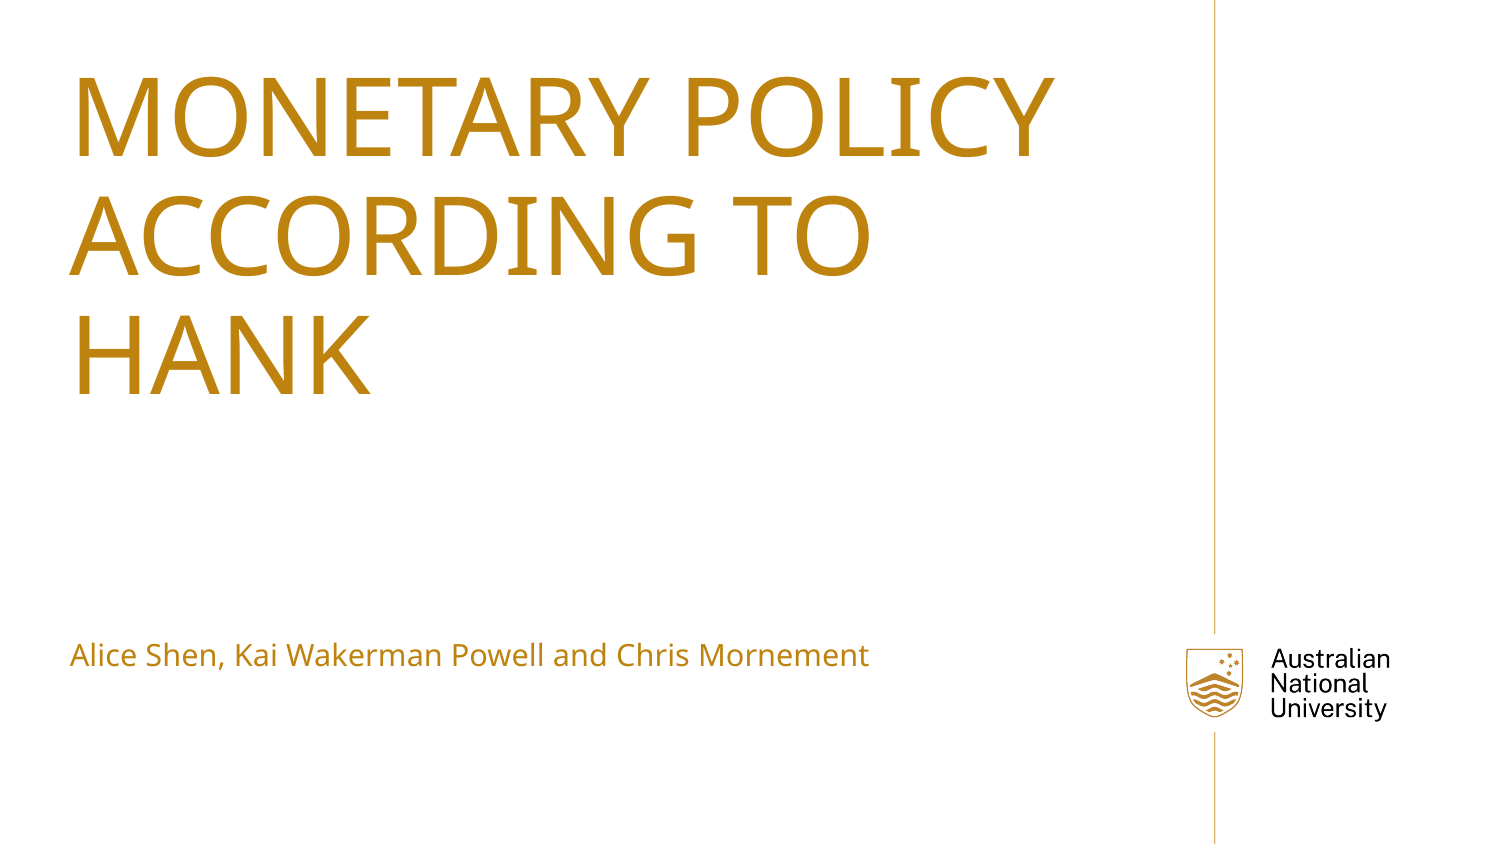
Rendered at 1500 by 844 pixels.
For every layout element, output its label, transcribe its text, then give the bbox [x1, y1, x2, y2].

list Monetary Policy According to HANK Alice Shen, Kai Wakerman Powell and Chris Mornement [69, 61, 1074, 711]
picture [1145, 0, 1430, 844]
